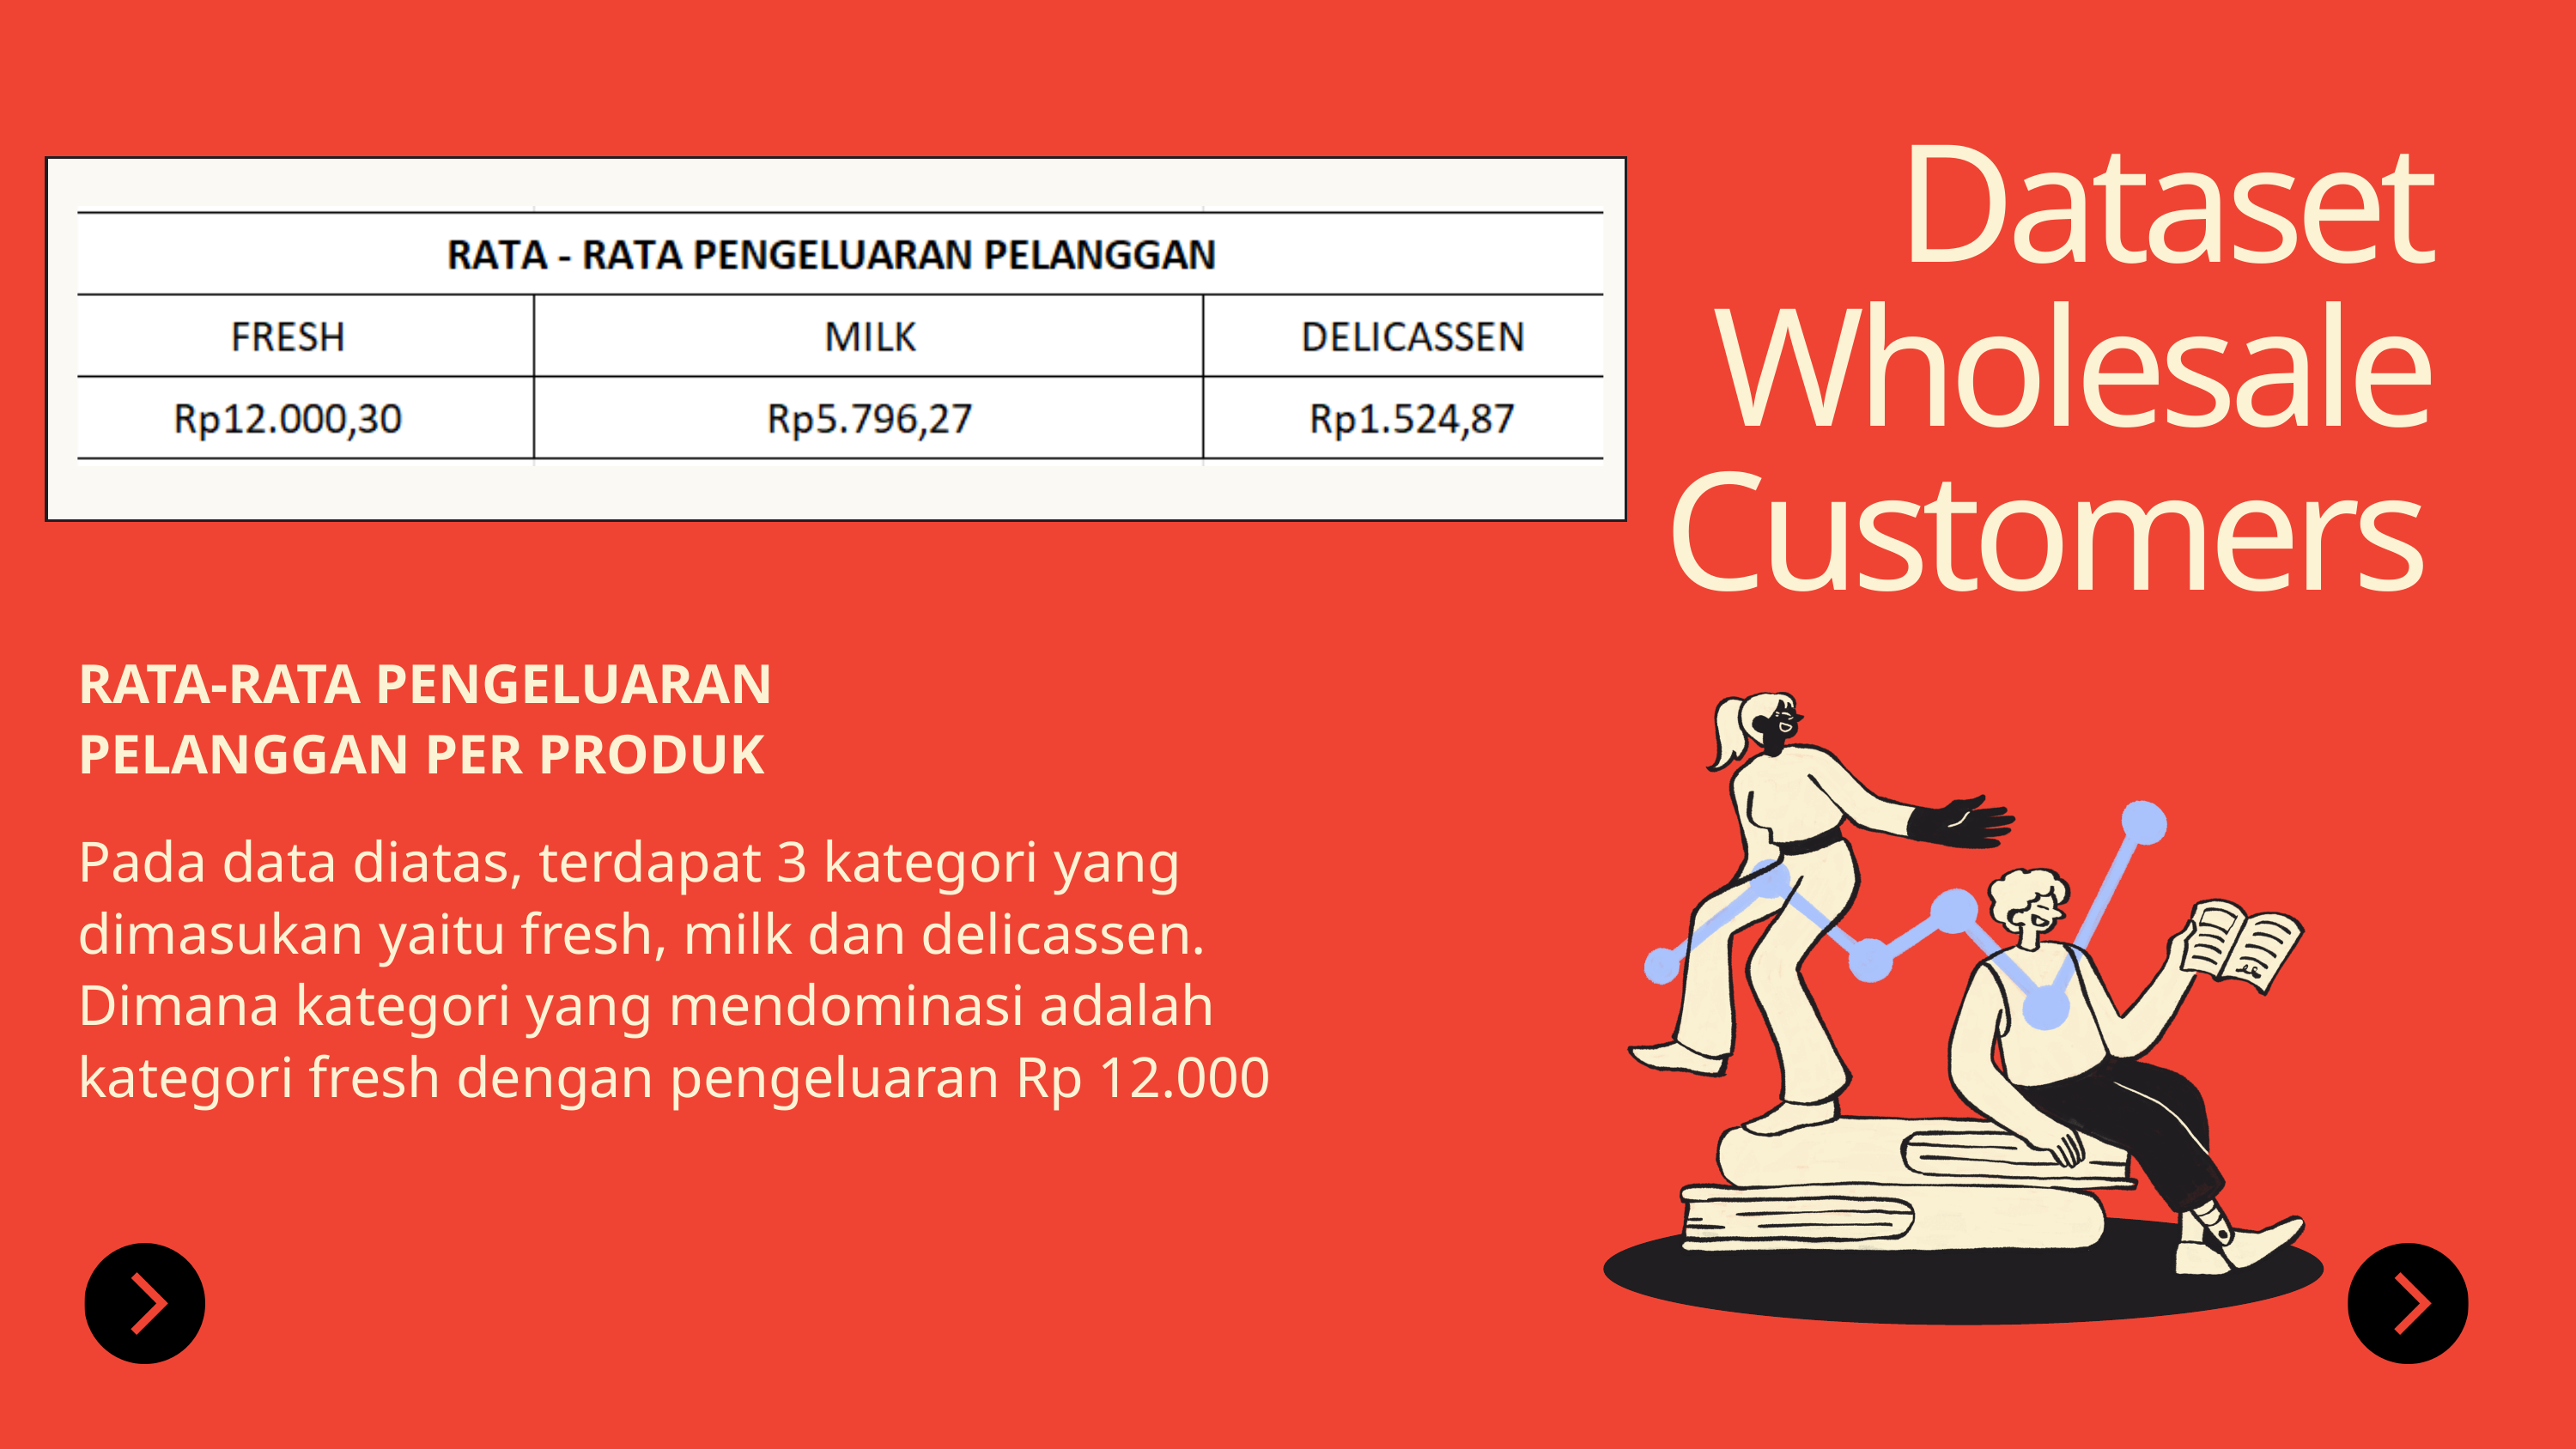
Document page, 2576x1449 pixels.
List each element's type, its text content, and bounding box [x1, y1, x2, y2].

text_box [1602, 1212, 2324, 1325]
text_box Dataset Wholesale Customers [1598, 131, 2432, 623]
text_box RATA-RATA PENGELUARAN PELANGGAN PER PRODUK [77, 645, 1034, 785]
text_box Pada data diatas, terdapat 3 kategori yang dimasukan yaitu fresh, milk dan delicassen. Dimana kategori yang mendominasi adalah kategori fresh dengan pengeluaran Rp 12.000 [77, 821, 1325, 1109]
text_box [1625, 690, 2306, 1211]
text_box [84, 1243, 205, 1364]
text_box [46, 157, 1626, 521]
text_box [2348, 1243, 2469, 1364]
